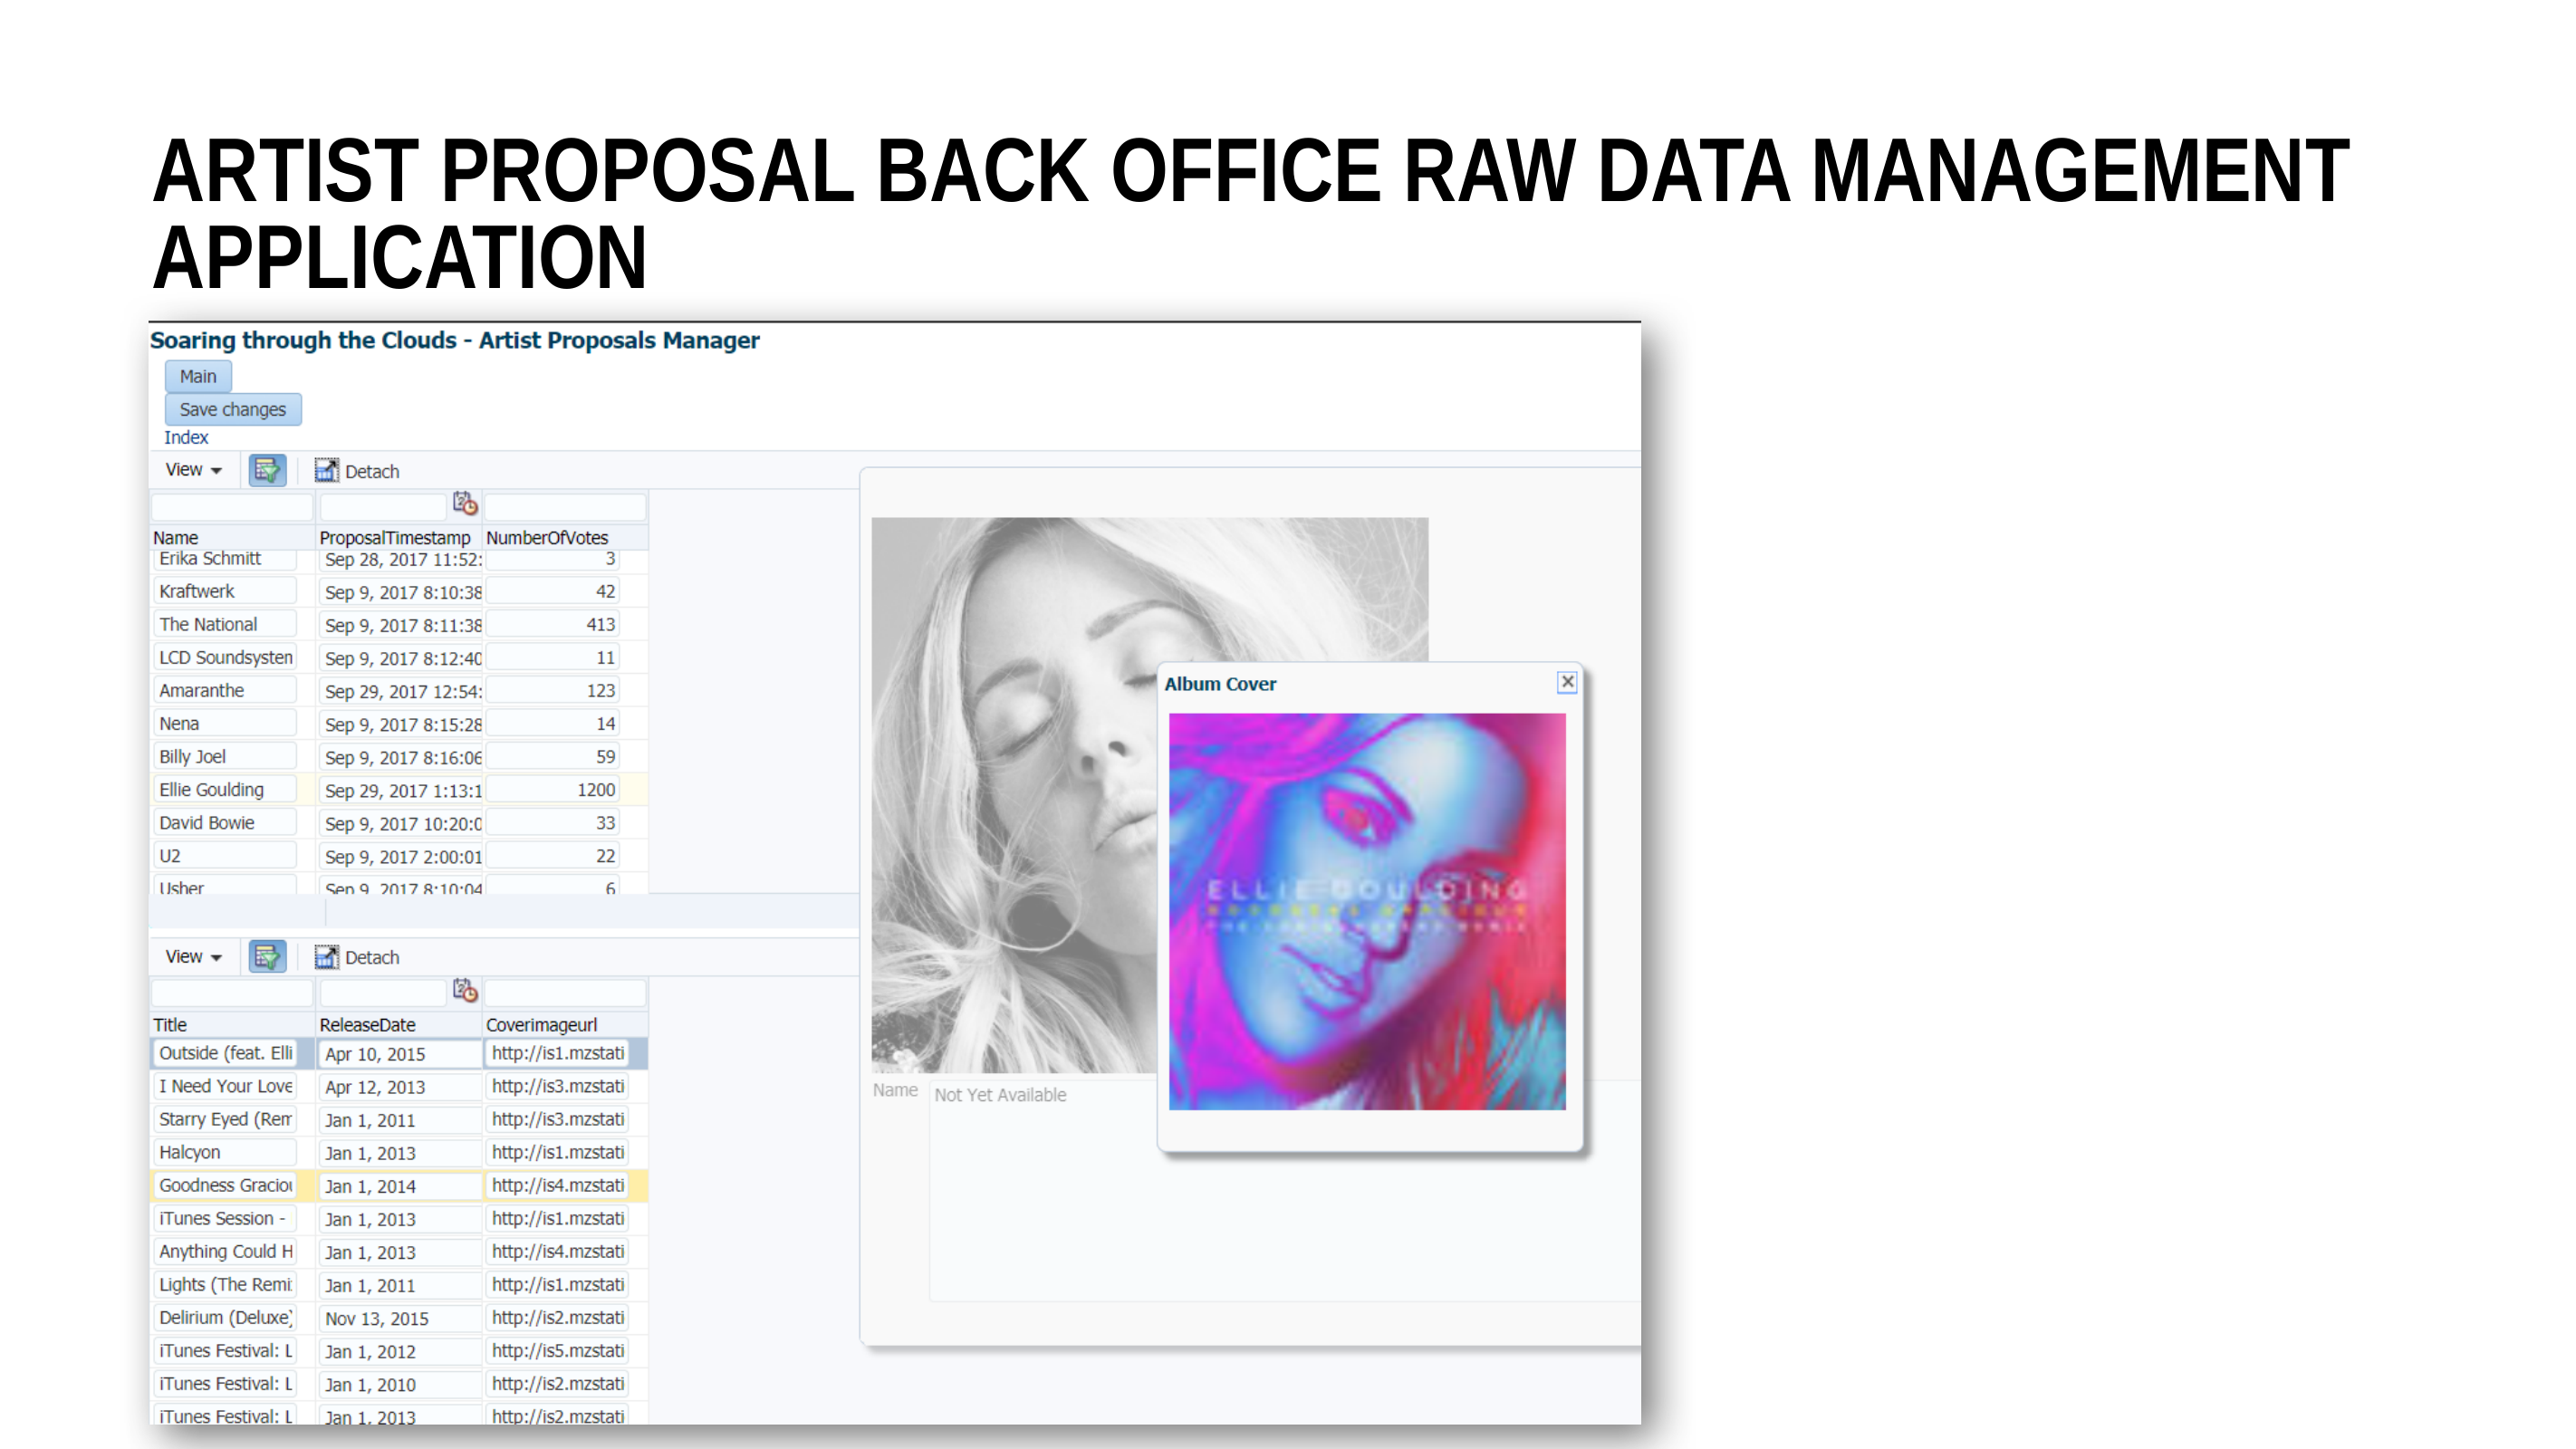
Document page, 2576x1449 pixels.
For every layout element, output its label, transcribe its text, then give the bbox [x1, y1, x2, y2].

title Artist proposal back office raw data management application [144, 124, 2364, 326]
picture [148, 321, 1641, 1425]
